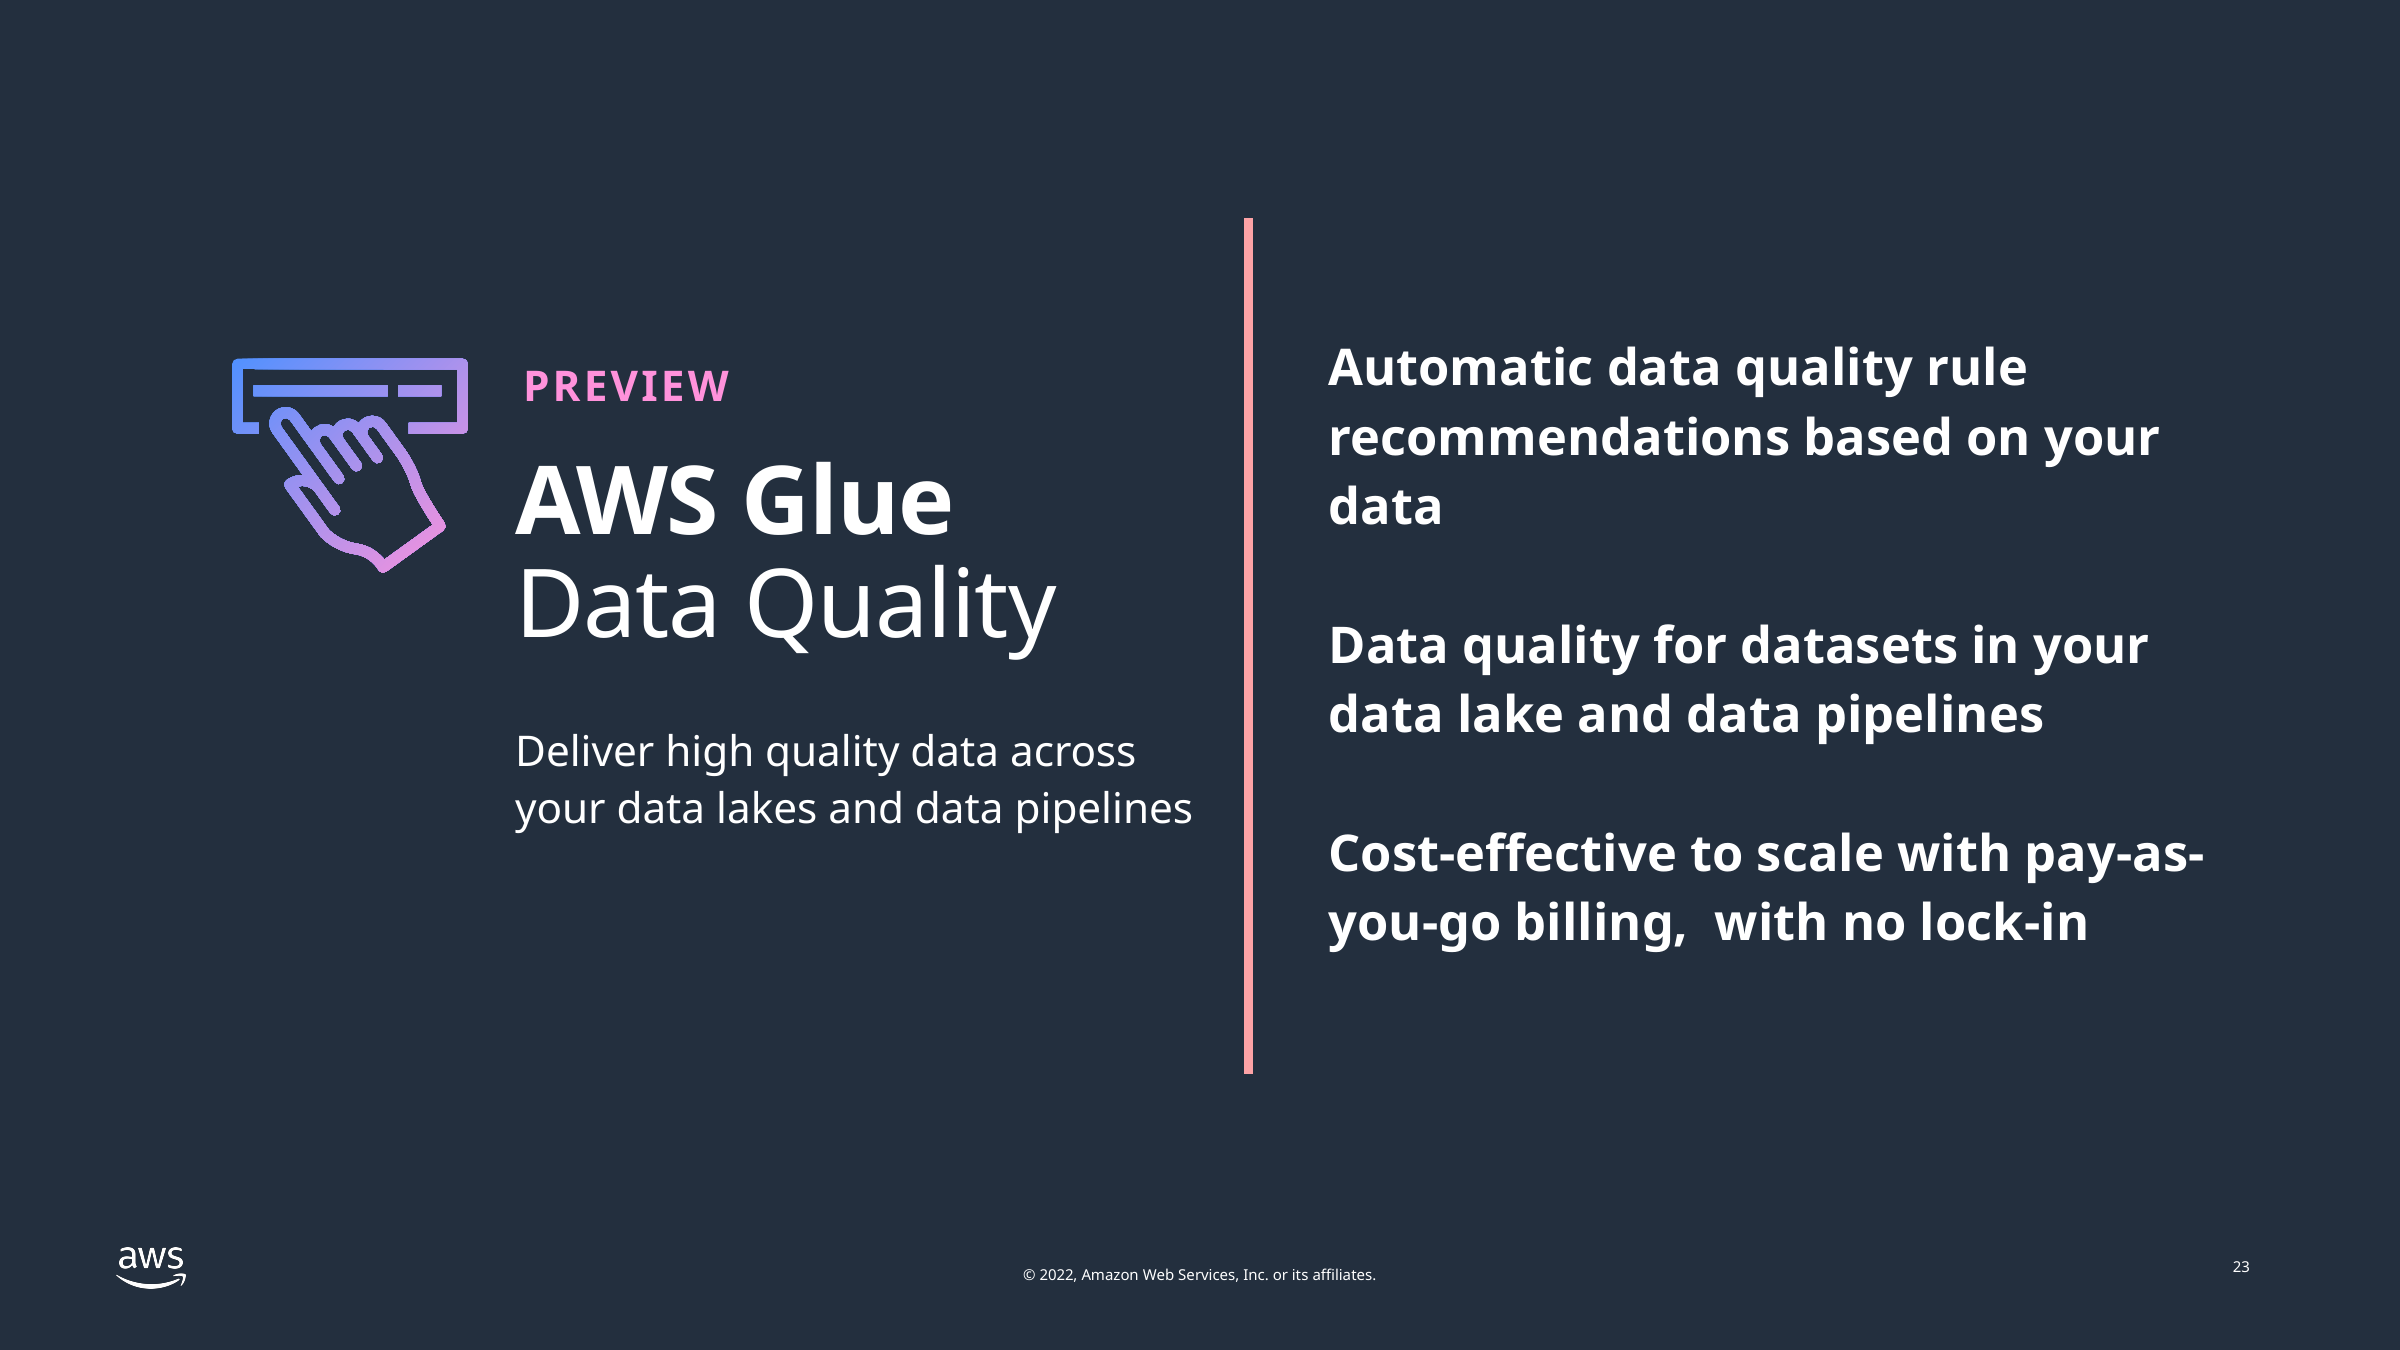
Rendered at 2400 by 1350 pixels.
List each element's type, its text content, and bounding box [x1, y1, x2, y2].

text_box Deliver high quality data across your data lakes and data pipelines [515, 716, 1200, 833]
picture [116, 1247, 186, 1289]
text_box Automatic data quality rule recommendations based on your data Data quality for datasets in your data lake and data pipelines Cost-effective to scale with pay-as-you-go billing, with no lock-in [1328, 326, 2265, 1090]
text_box AWS Glue Data Quality [515, 424, 1248, 626]
text_box AWS Glue Data Quality [1249, 424, 1440, 626]
text_box [232, 358, 468, 434]
text_box [269, 407, 446, 573]
text_box PREVIEW [523, 336, 1248, 466]
